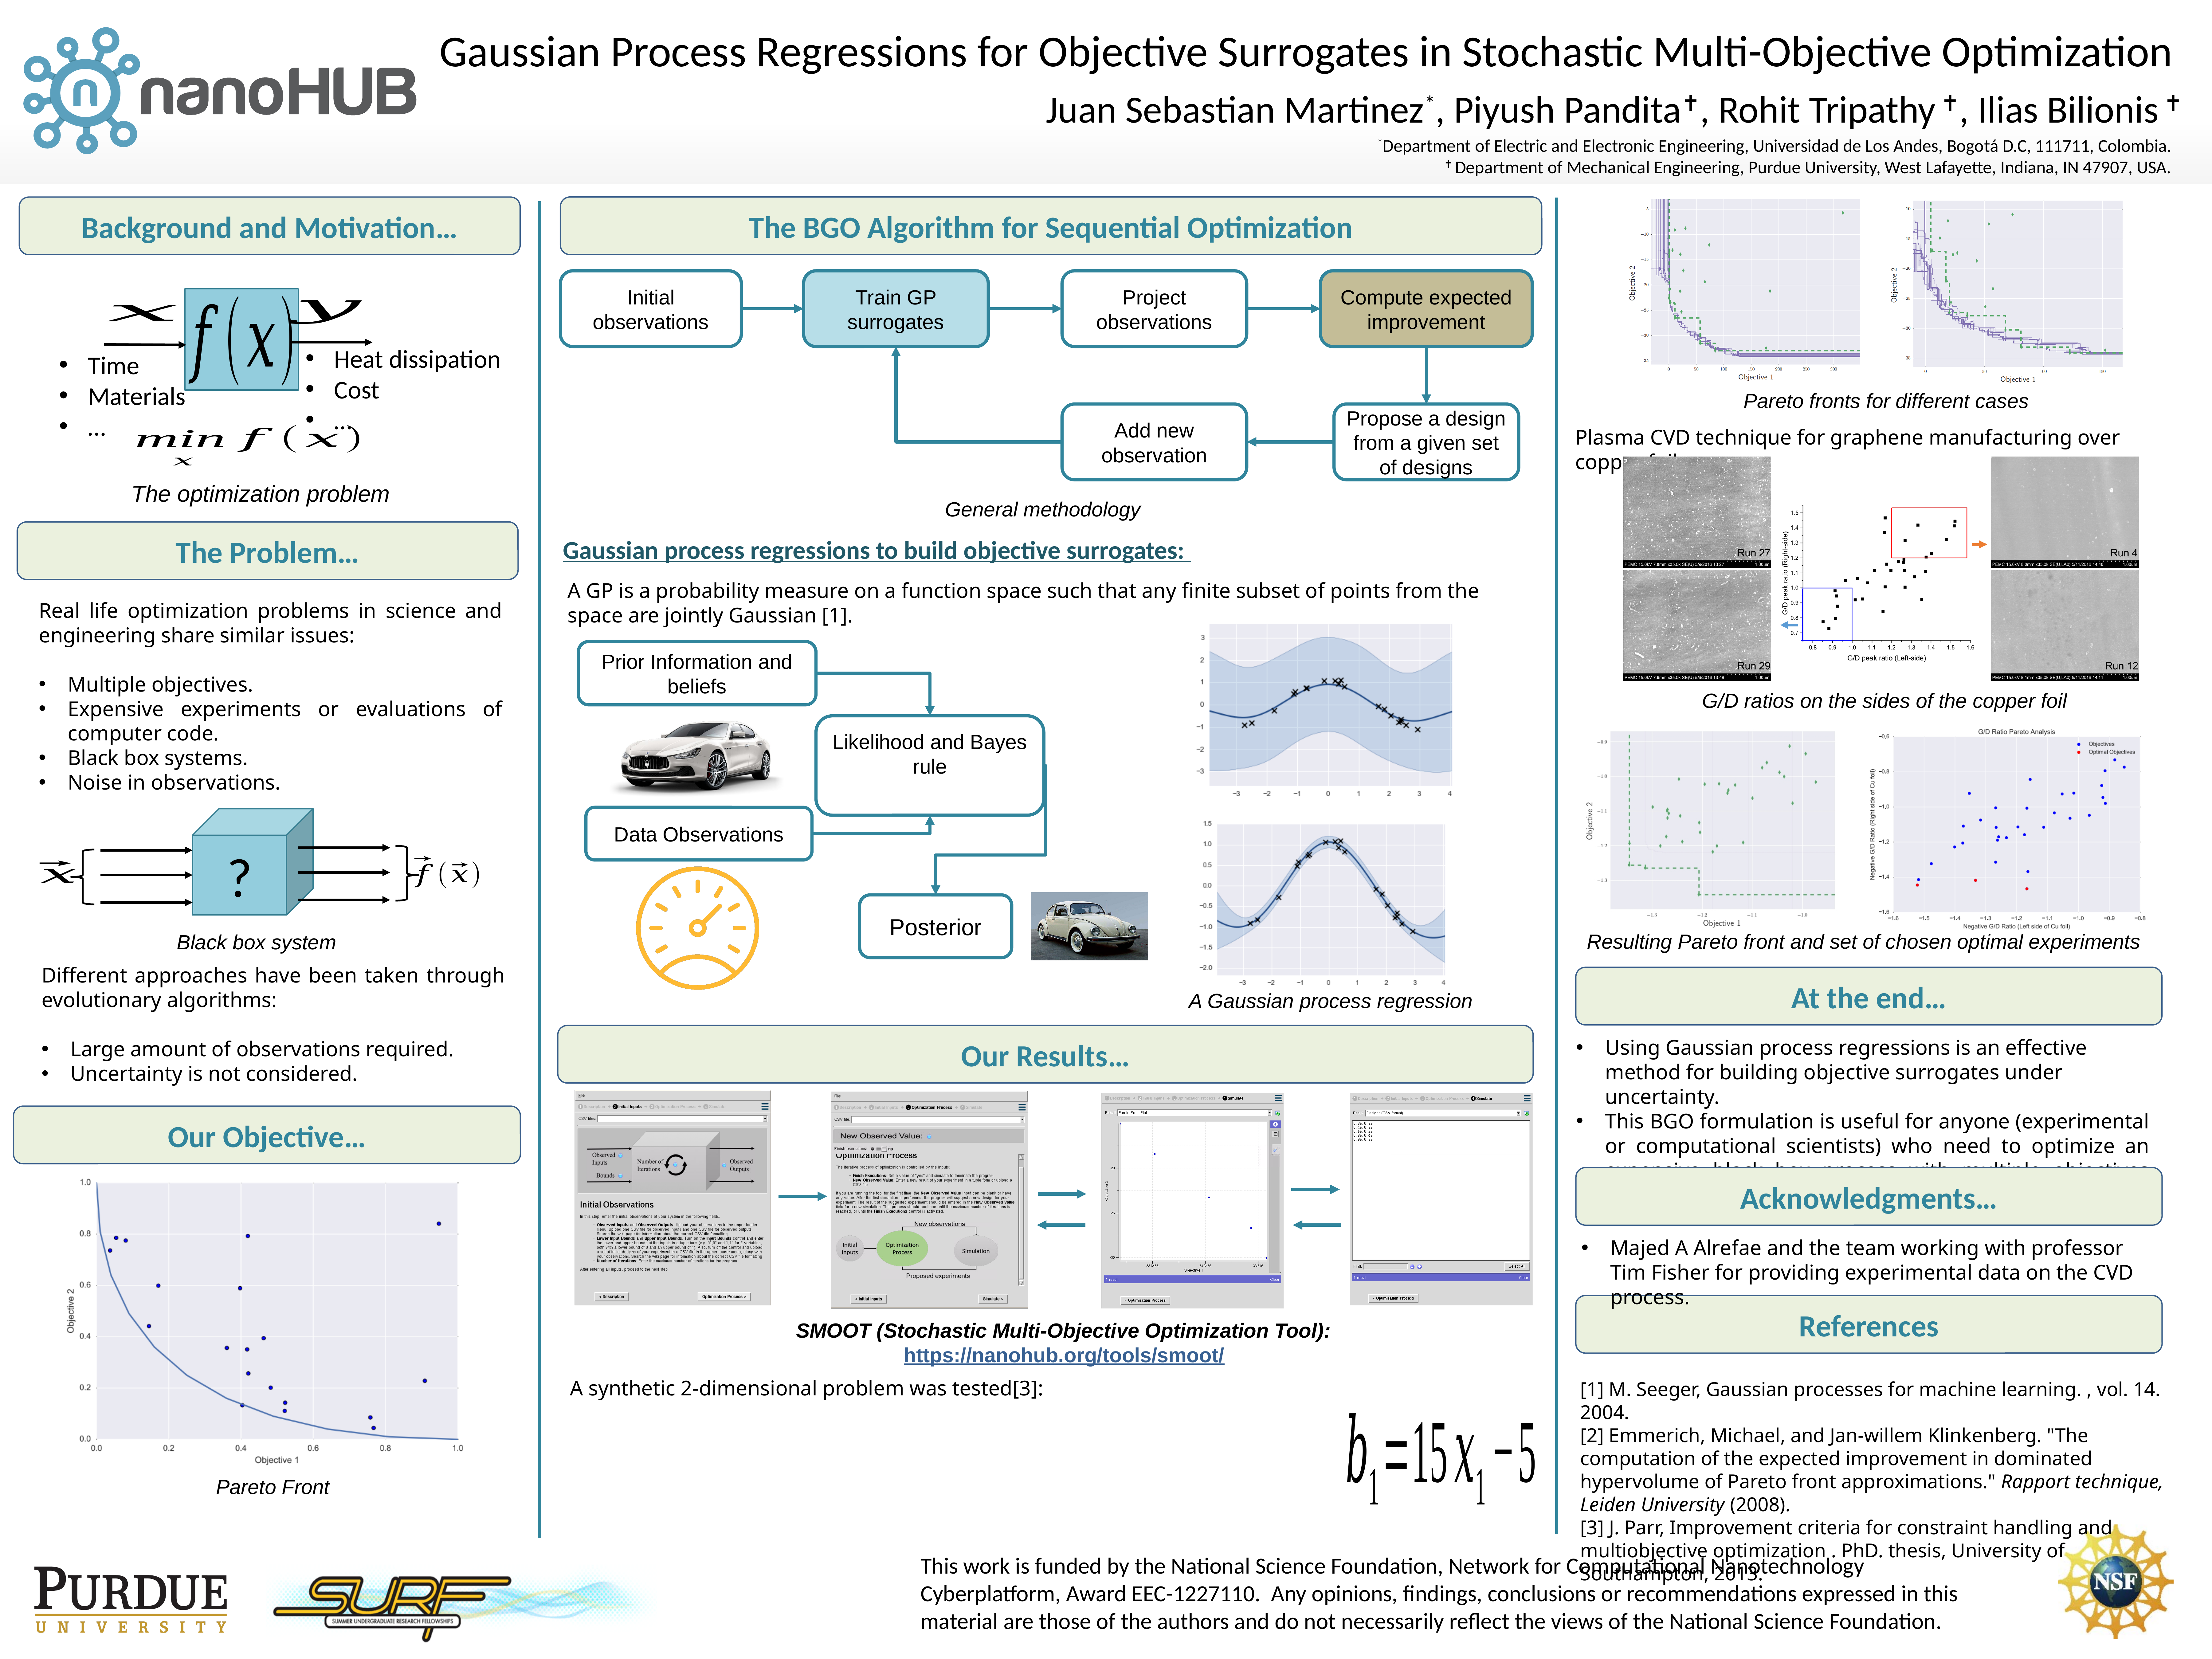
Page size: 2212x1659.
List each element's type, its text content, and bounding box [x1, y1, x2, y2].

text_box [896, 346, 1062, 442]
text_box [812, 815, 930, 834]
text_box Gaussian Process Regressions for Objective Surrogates in Stochastic Multi-Objective Optimization [426, 19, 2180, 79]
text_box Using Gaussian process regressions is an effective method for building objective surrogates under uncertainty. This BGO formulation is useful for anyone (experimental or computational scientists) who need to optimize an expensive black box process with multiple objectives under a finite budget. [1571, 1032, 2155, 1209]
text_box Our Results… [557, 1025, 1534, 1084]
text_box Different approaches have been taken through evolutionary algorithms: Large amount of observations required. Uncertainty is not considered. [37, 960, 510, 1087]
text_box Project observations [1061, 270, 1248, 347]
text_box Posterior [859, 894, 1013, 959]
text_box *Department of Electric and Electronic Engineering, Universidad de Los Andes, Bogotá D.C, 111711, Colombia. ✝ Department of Mechanical Engineering, Purdue University, West Lafayette, Indiana, IN 47907, USA. [712, 131, 2176, 179]
text_box Initial observations [559, 270, 742, 347]
picture [1864, 724, 2156, 934]
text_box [935, 765, 1044, 895]
picture [61, 1171, 465, 1471]
picture [1031, 892, 1148, 960]
picture [603, 709, 790, 803]
picture [1101, 1093, 1284, 1308]
text_box Prior Information and beliefs [578, 641, 817, 706]
text_box G/D ratios on the sides of the copper foil [1698, 685, 2136, 715]
text_box Train GP surrogates [803, 270, 989, 347]
picture [2058, 1587, 2174, 1639]
text_box General methodology [940, 494, 1307, 523]
picture [575, 1090, 771, 1306]
text_box Data Observations [585, 806, 813, 861]
picture [1623, 457, 2145, 681]
text_box At the end… [1575, 967, 2163, 1026]
picture [1580, 726, 1840, 932]
picture [1196, 812, 1453, 987]
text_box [816, 673, 930, 716]
text_box SMOOT (Stochastic Multi-Objective Optimization Tool): https://nanohub.org/tools/smoot/ [791, 1315, 1337, 1369]
text_box References [1575, 1296, 2163, 1354]
text_box Time Materials … [55, 346, 194, 443]
text_box Real life optimization problems in science and engineering share similar issues: Multiple objectives. Expensive experiments or evaluations of computer code. Black box systems. Noise in observations. [34, 595, 508, 796]
picture [1890, 199, 2125, 383]
text_box The optimization problem [127, 476, 453, 509]
picture [1628, 197, 1863, 383]
text_box Juan Sebastian Martinez*, Piyush Pandita✝, Rohit Tripathy ✝, Ilias Bilionis ✝ [412, 81, 2189, 134]
text_box Black box system [172, 927, 369, 956]
picture [1350, 1093, 1533, 1306]
text_box Resulting Pareto front and set of chosen optimal experiments [1582, 926, 2151, 955]
text_box Acknowledgments… [1575, 1167, 2163, 1226]
text_box Background and Motivation… [18, 196, 521, 255]
picture [34, 1567, 227, 1633]
text_box Compute expected improvement [1320, 270, 1533, 347]
text_box Majed A Alrefae and the team working with professor Tim Fisher for providing experimental data on the CVD process. [1577, 1232, 2158, 1311]
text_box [104, 344, 186, 345]
text_box Add new observation [1061, 403, 1248, 480]
text_box Gaussian process regressions to build objective surrogates: [558, 531, 1335, 567]
picture [1192, 621, 1458, 801]
text_box [1] M. Seeger, Gaussian processes for machine learning. , vol. 14. 2004. [2] Emmerich, Michael, and Jan-willem Klinkenberg. "The computation of the expected improvement in dominated hypervolume of Pareto front approximations." Rapport technique, Leiden University (2008). [3] J. Parr, Improvement criteria for constraint handling and multiobjective optimization . PhD. thesis, University of Southampton, 2013. [1576, 1375, 2180, 1587]
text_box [36, 809, 483, 915]
text_box A Gaussian process regression [1184, 985, 1485, 1015]
picture [830, 1091, 1028, 1308]
picture [630, 865, 764, 994]
text_box Our Objective… [13, 1105, 521, 1165]
text_box Plasma CVD technique for graphene manufacturing over copper foils: [1571, 422, 2172, 476]
text_box Pareto Front [211, 1473, 355, 1501]
text_box A GP is a probability measure on a function space such that any finite subset of points from the space are jointly Gaussian [1]. [563, 575, 1543, 629]
text_box Pareto fronts for different cases [1739, 385, 2040, 415]
picture [266, 1543, 657, 1659]
text_box The Problem… [16, 521, 519, 580]
text_box Propose a design from a given set of designs [1333, 403, 1520, 480]
text_box The BGO Algorithm for Sequential Optimization [559, 196, 1543, 255]
text_box Heat dissipation Cost … [301, 340, 513, 437]
